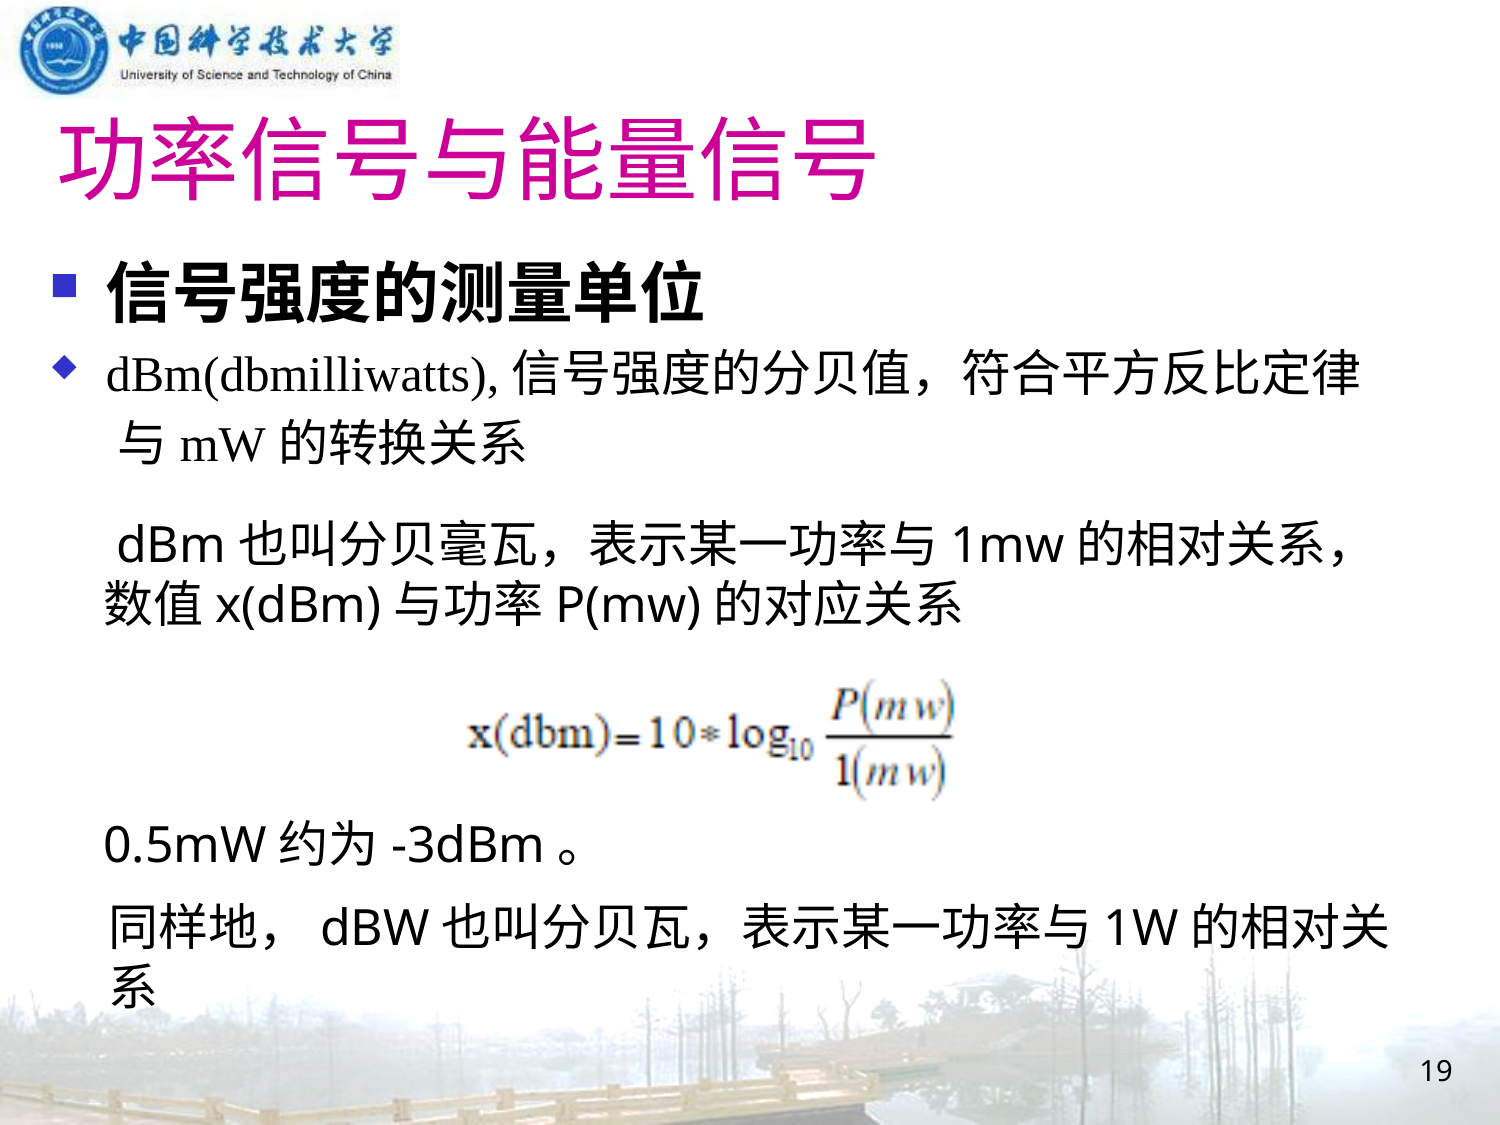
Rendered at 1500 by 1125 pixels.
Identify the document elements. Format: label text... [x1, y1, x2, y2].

list 信号强度的测量单位 dBm(dbmilliwatts),信号强度的分贝值，符合平方反比定律 与mW的转换关系 [34, 243, 1463, 540]
title 功率信号与能量信号 [40, 34, 1468, 221]
slide_number 85 [0, 940, 1500, 1125]
slide_number 19 [1154, 1023, 1468, 1100]
picture [0, 0, 422, 103]
picture [430, 633, 986, 827]
text_box 同样地，dBW也叫分贝瓦，表示某一功率与1W的相对关系 [93, 888, 1436, 1023]
text_box dBm也叫分贝毫瓦，表示某一功率与1mw的相对关系，数值x(dBm)与功率P(mw)的对应关系 0.5mW约为-3dBm。 [88, 505, 1400, 881]
